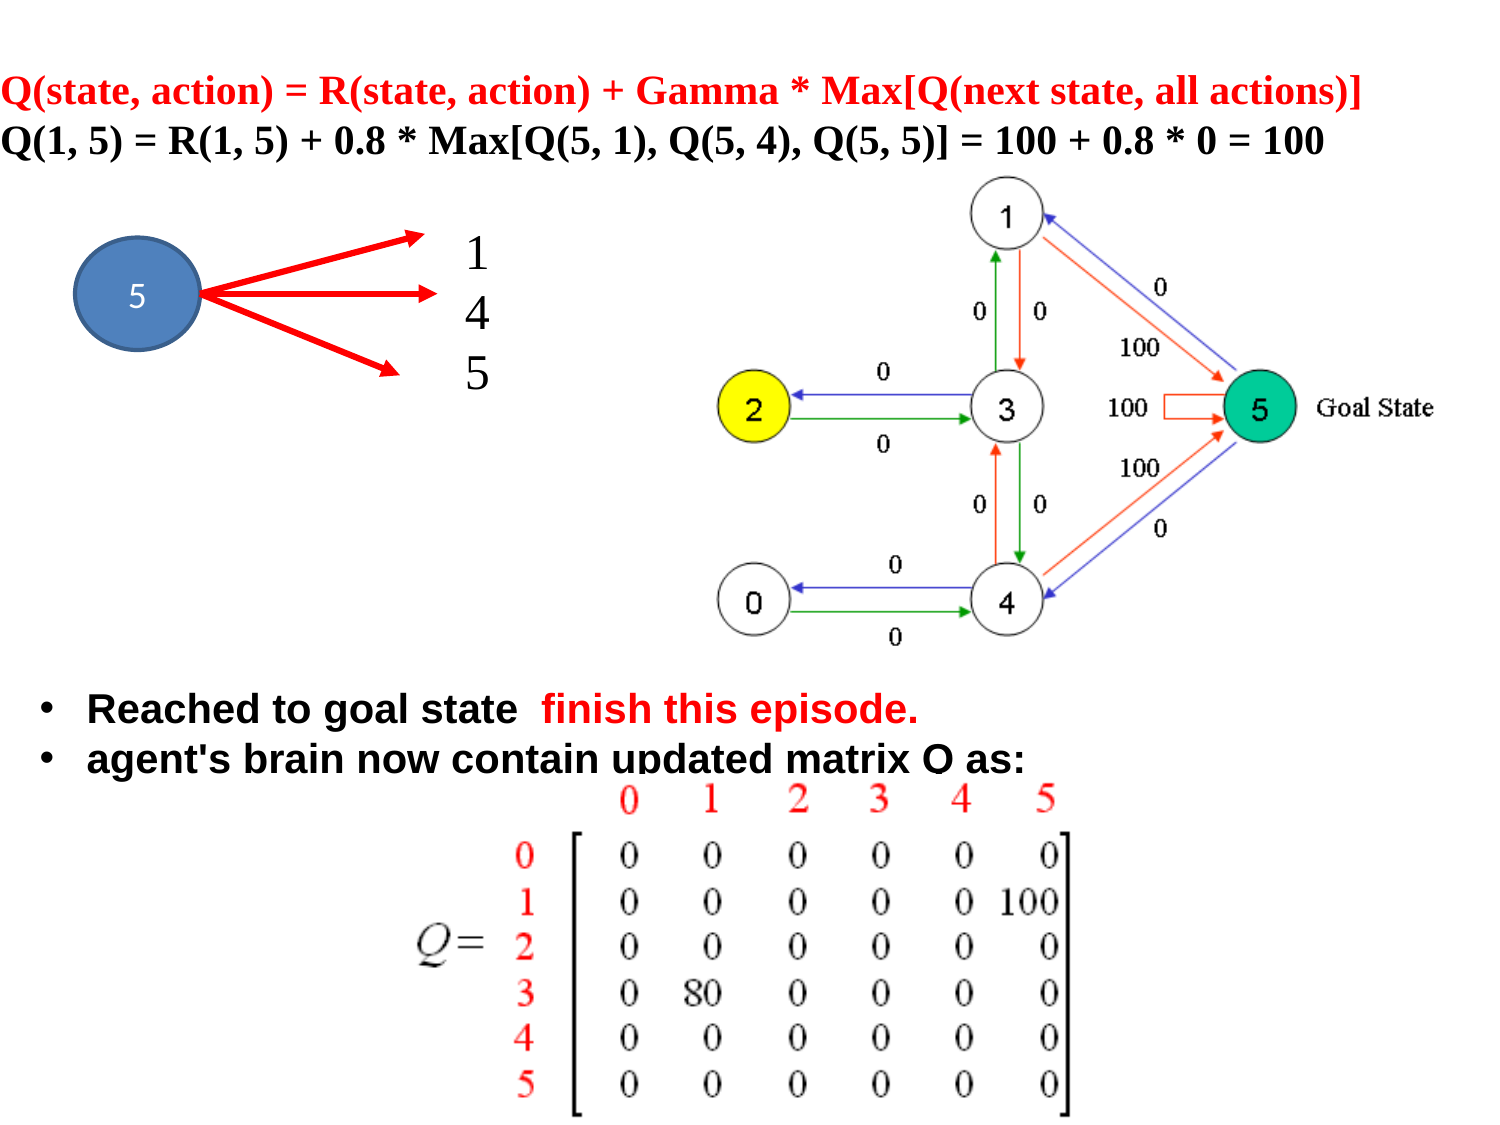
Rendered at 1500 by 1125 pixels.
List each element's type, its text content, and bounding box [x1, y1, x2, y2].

text_box Q(state, action) = R(state, action) + Gamma * Max[Q(next state, all actions)] Q(1, 5) = R(1, 5) + 0.8 * Max[Q(5, 1), Q(5, 4), Q(5, 5)] = 100 + 0.8 * 0 = 100 [0, 62, 1500, 163]
picture [412, 774, 1076, 1125]
text_box 5 [72, 235, 194, 353]
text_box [199, 233, 426, 293]
text_box 1 4 5 [450, 212, 650, 408]
text_box Reached to goal state finish this episode. agent's brain now contain updated matrix Q as: [24, 674, 1450, 790]
picture [712, 174, 1438, 649]
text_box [199, 293, 401, 376]
